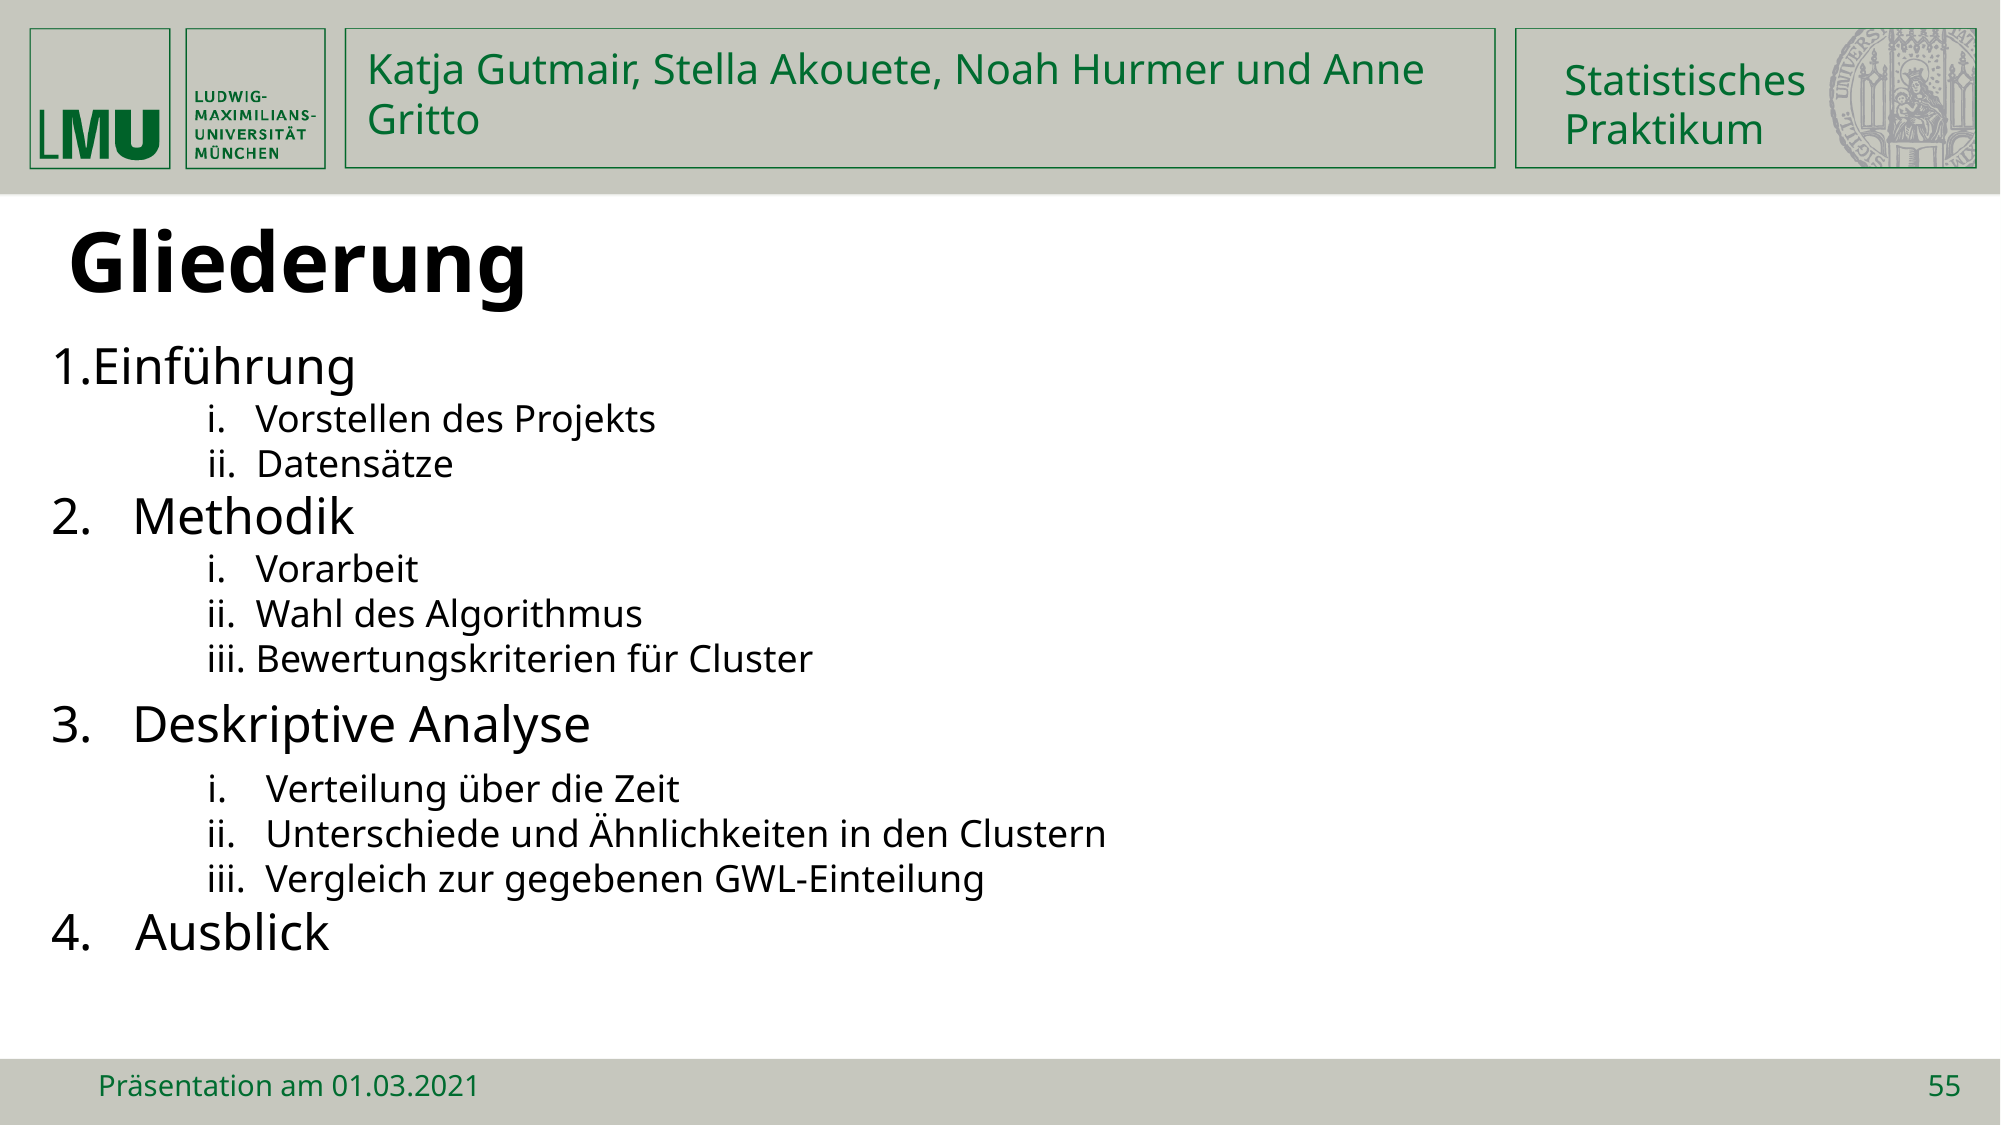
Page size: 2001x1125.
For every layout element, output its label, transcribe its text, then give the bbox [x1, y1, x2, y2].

picture [0, 0, 2001, 1125]
text_box Statistisches Praktikum [1549, 46, 1833, 161]
text_box [1525, 30, 1821, 161]
text_box Gliederung [52, 201, 1948, 326]
text_box 55 [1932, 1059, 1977, 1108]
text_box Katja Gutmair, Stella Akouete, Noah Hurmer und Anne Gritto [352, 74, 1463, 150]
text_box Einführung i. Vorstellen des Projekts ii. Datensätze 2. Methodik i. Vorarbeit ii. Wahl des Algorithmus iii. Bewertungskriterien für Cluster 3. Deskriptive Analyse i. Verteilung über die Zeit ii. Unterschiede und Ähnlichkeiten in den Clustern iii. Vergleich zur gegebenen GWL-Einteilung Ausblick [36, 327, 1932, 1108]
